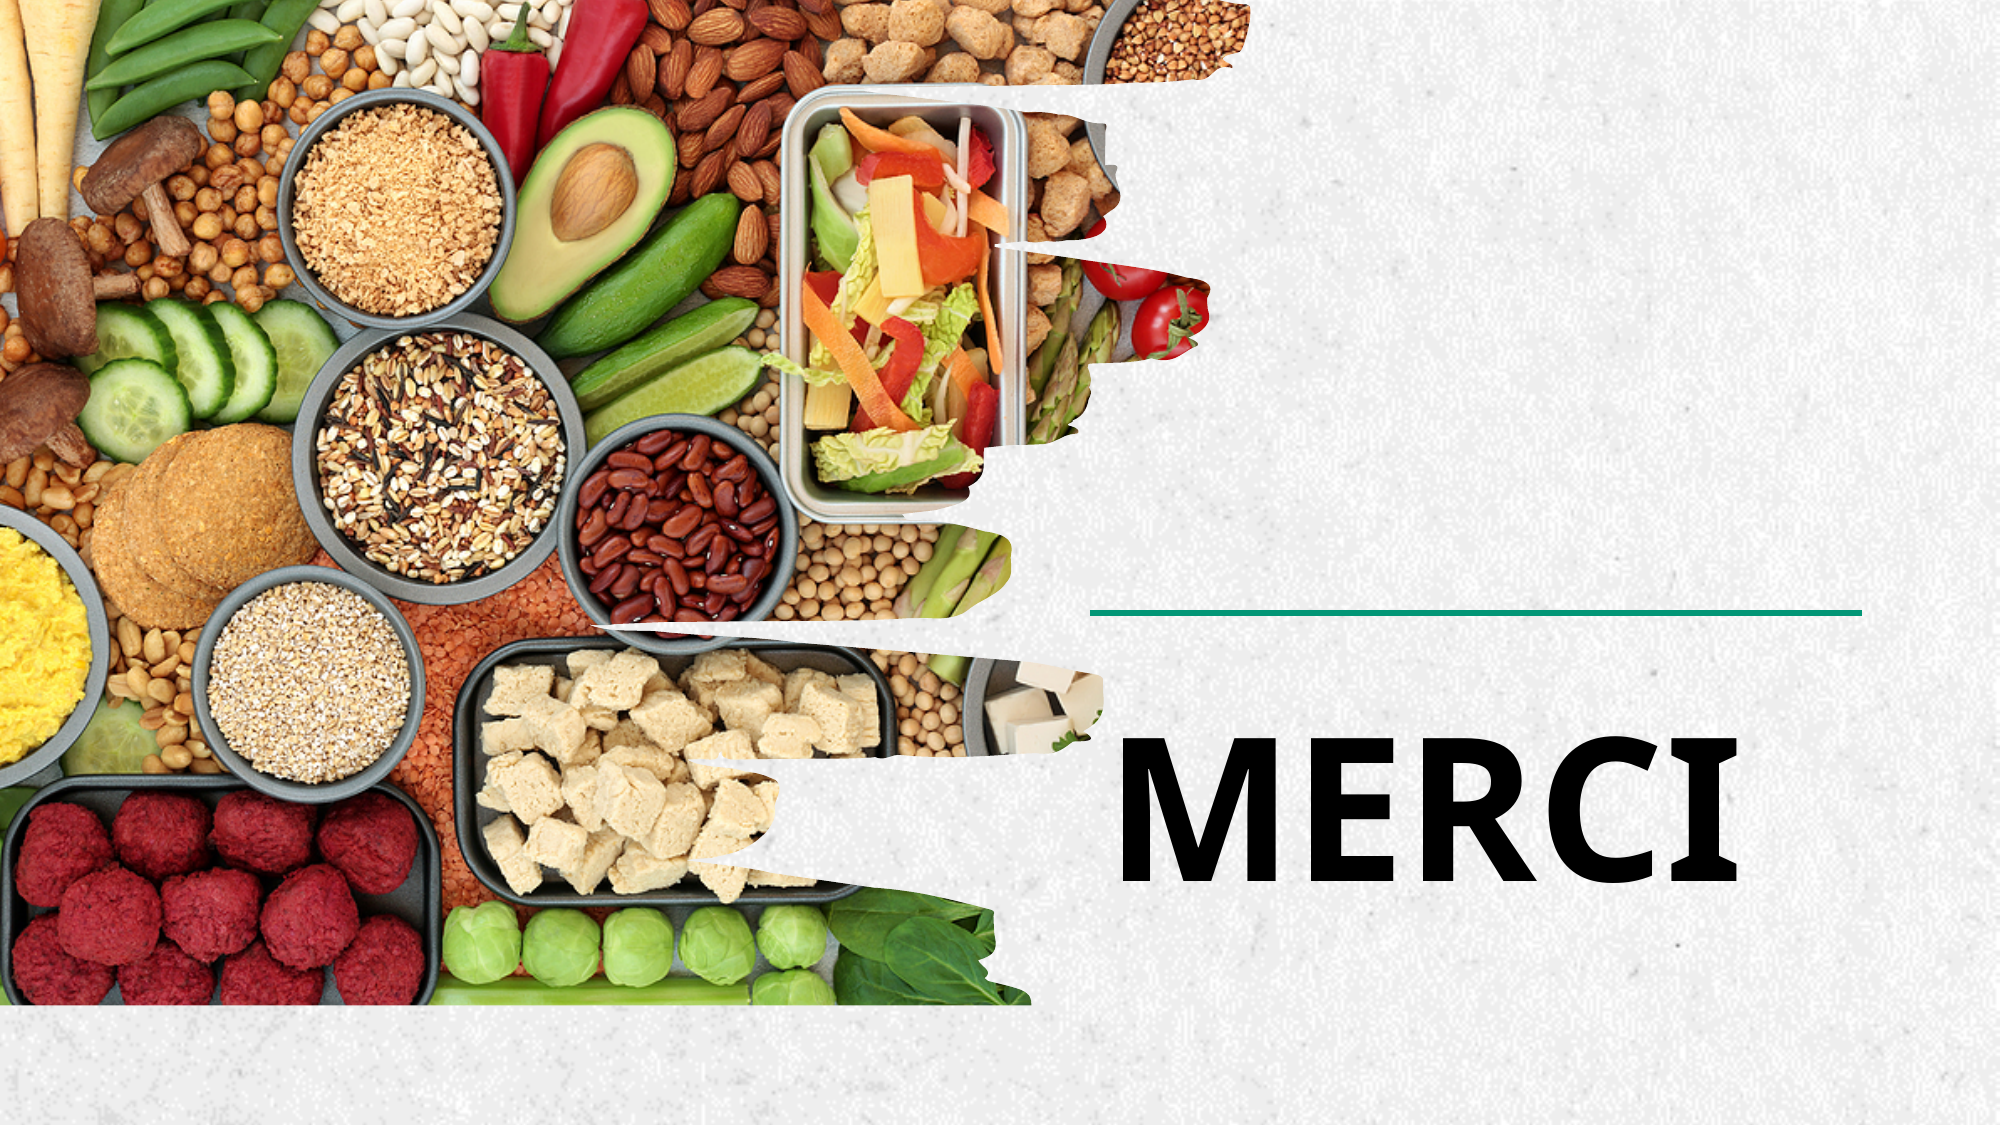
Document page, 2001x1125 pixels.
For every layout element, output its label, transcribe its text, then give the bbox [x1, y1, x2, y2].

title merci [1251, 625, 1958, 933]
picture [0, 0, 2000, 1125]
